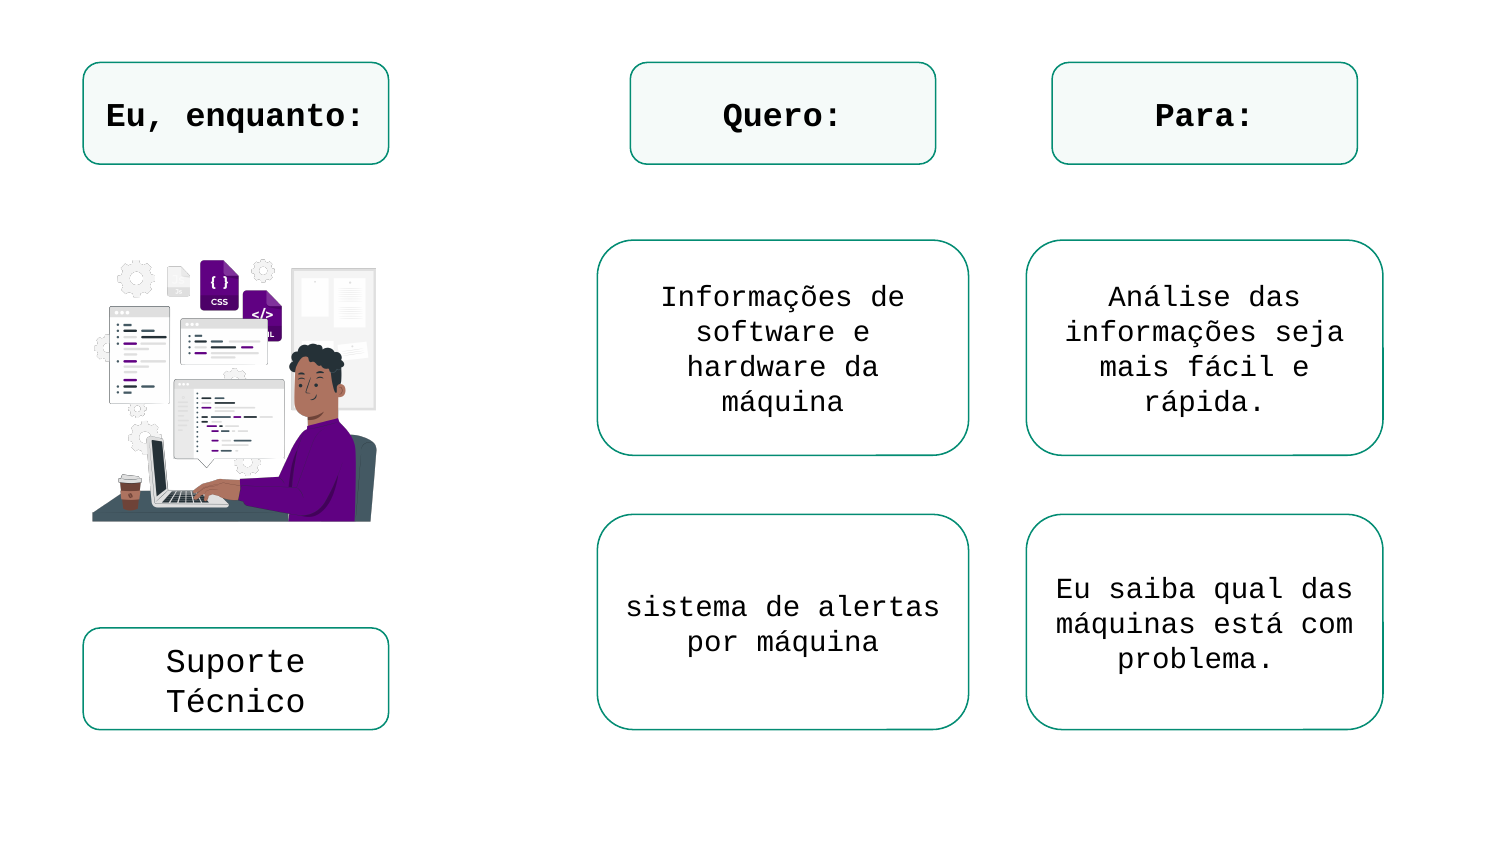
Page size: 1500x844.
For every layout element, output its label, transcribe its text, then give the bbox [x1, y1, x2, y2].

text_box Eu saiba qual das máquinas está com problema. [1026, 514, 1384, 730]
text_box Quero: [630, 62, 936, 165]
picture [82, 239, 389, 546]
text_box Para: [1052, 62, 1358, 165]
text_box Eu, enquanto: [83, 62, 389, 165]
text_box Suporte Técnico [83, 627, 389, 730]
text_box Análise das informações seja mais fácil e rápida. [1026, 240, 1384, 456]
text_box Informações de software e hardware da máquina [597, 240, 969, 456]
text_box sistema de alertas por máquina [597, 514, 969, 730]
